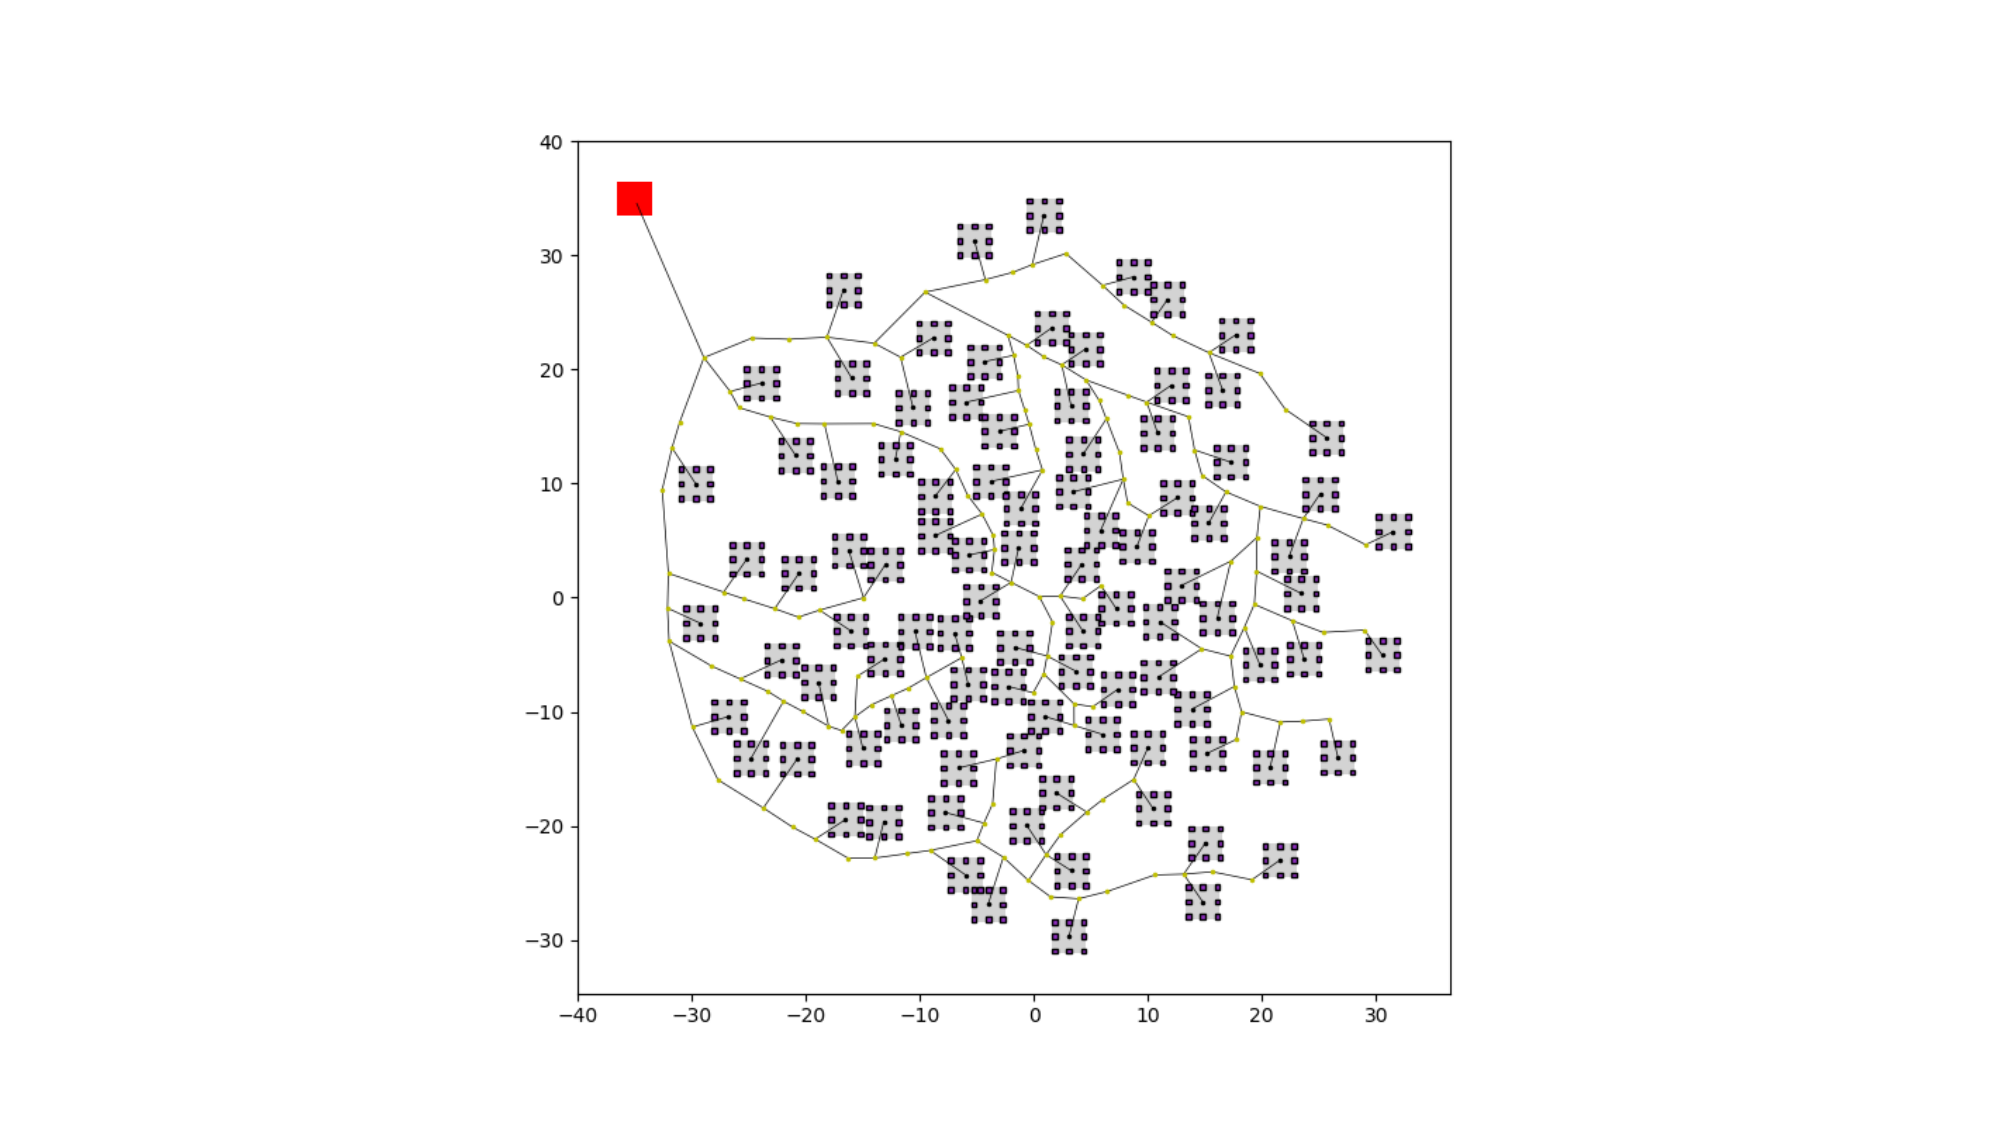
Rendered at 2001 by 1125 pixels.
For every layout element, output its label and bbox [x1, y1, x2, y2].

picture [437, 0, 1563, 1125]
